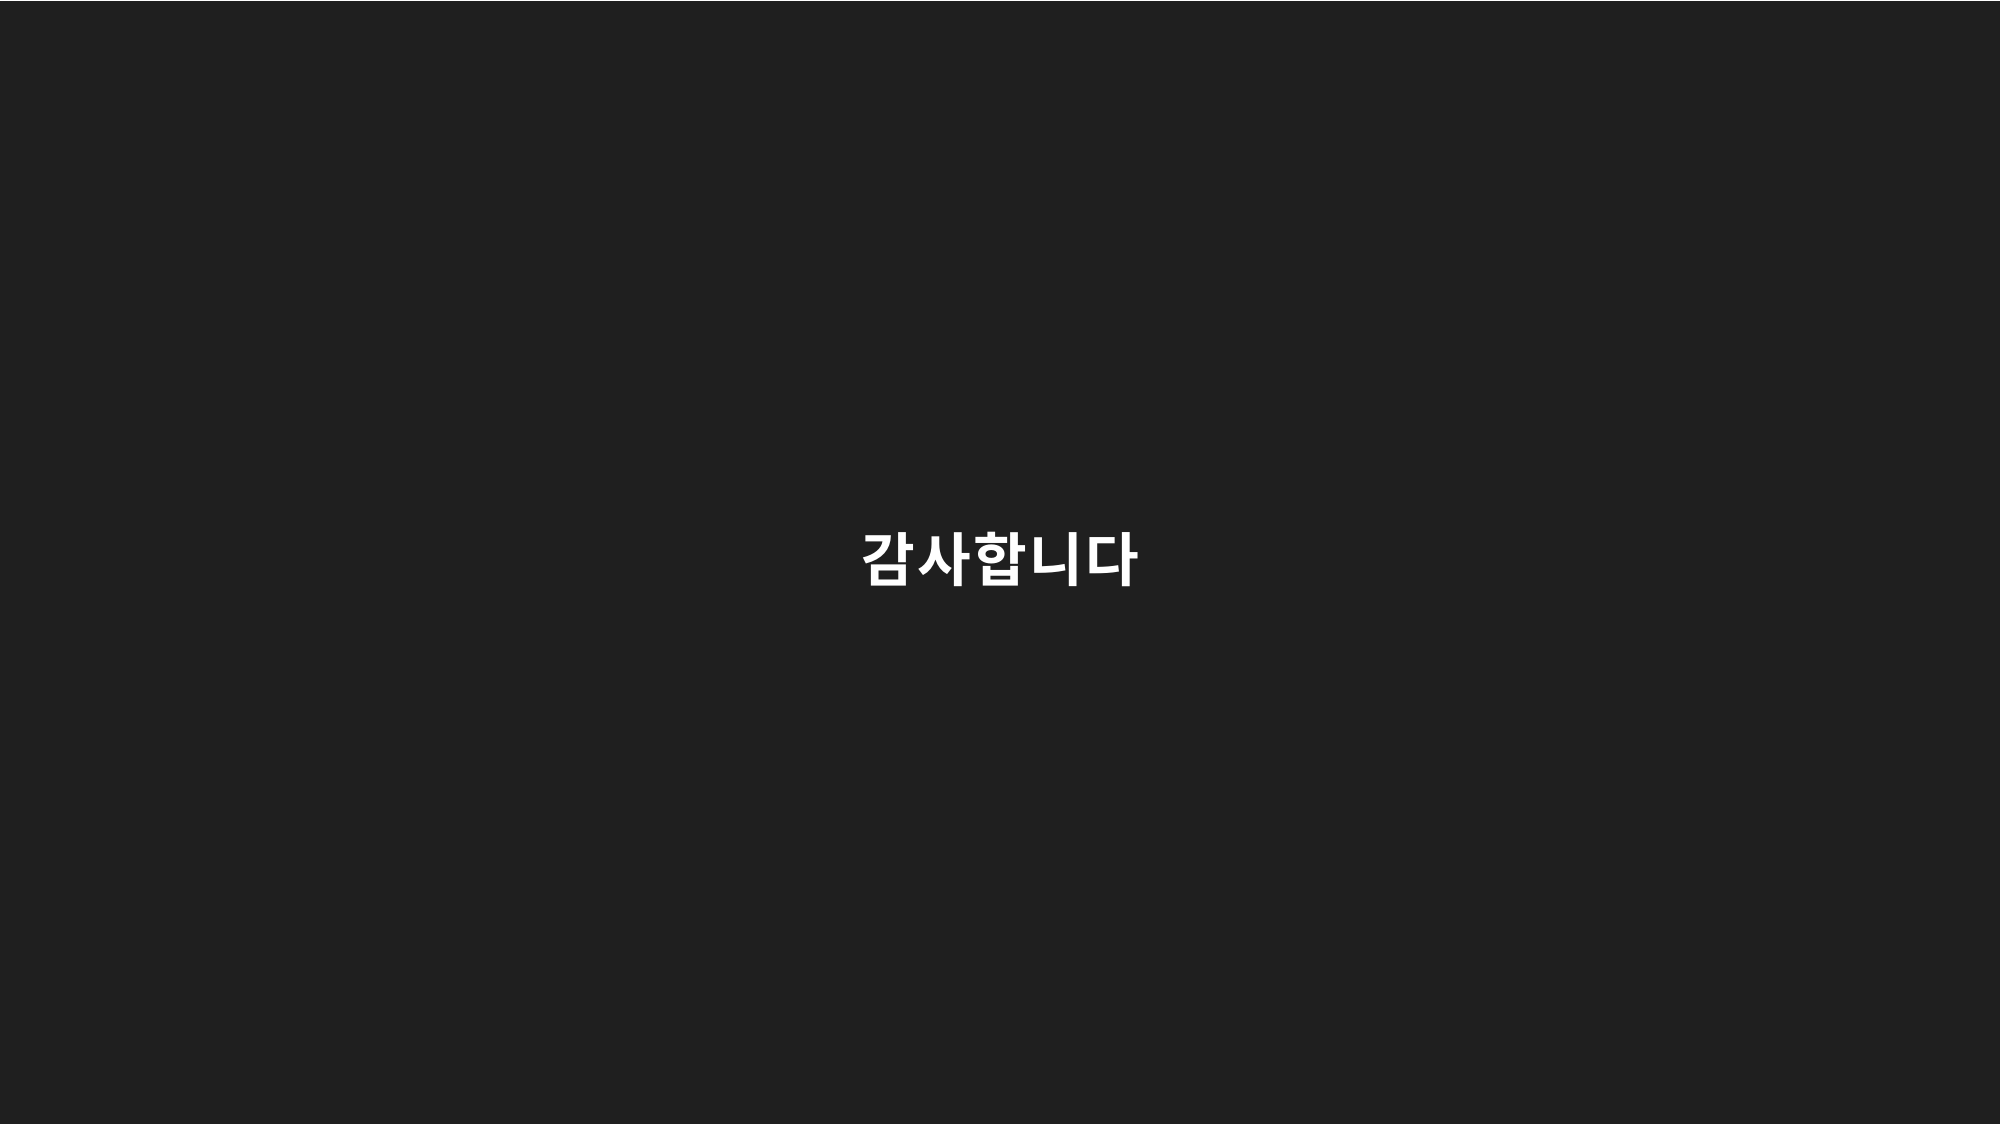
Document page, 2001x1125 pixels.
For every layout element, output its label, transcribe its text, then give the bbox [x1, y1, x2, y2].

picture [0, 1, 2000, 1124]
title 감사합니다 [548, 517, 1452, 608]
